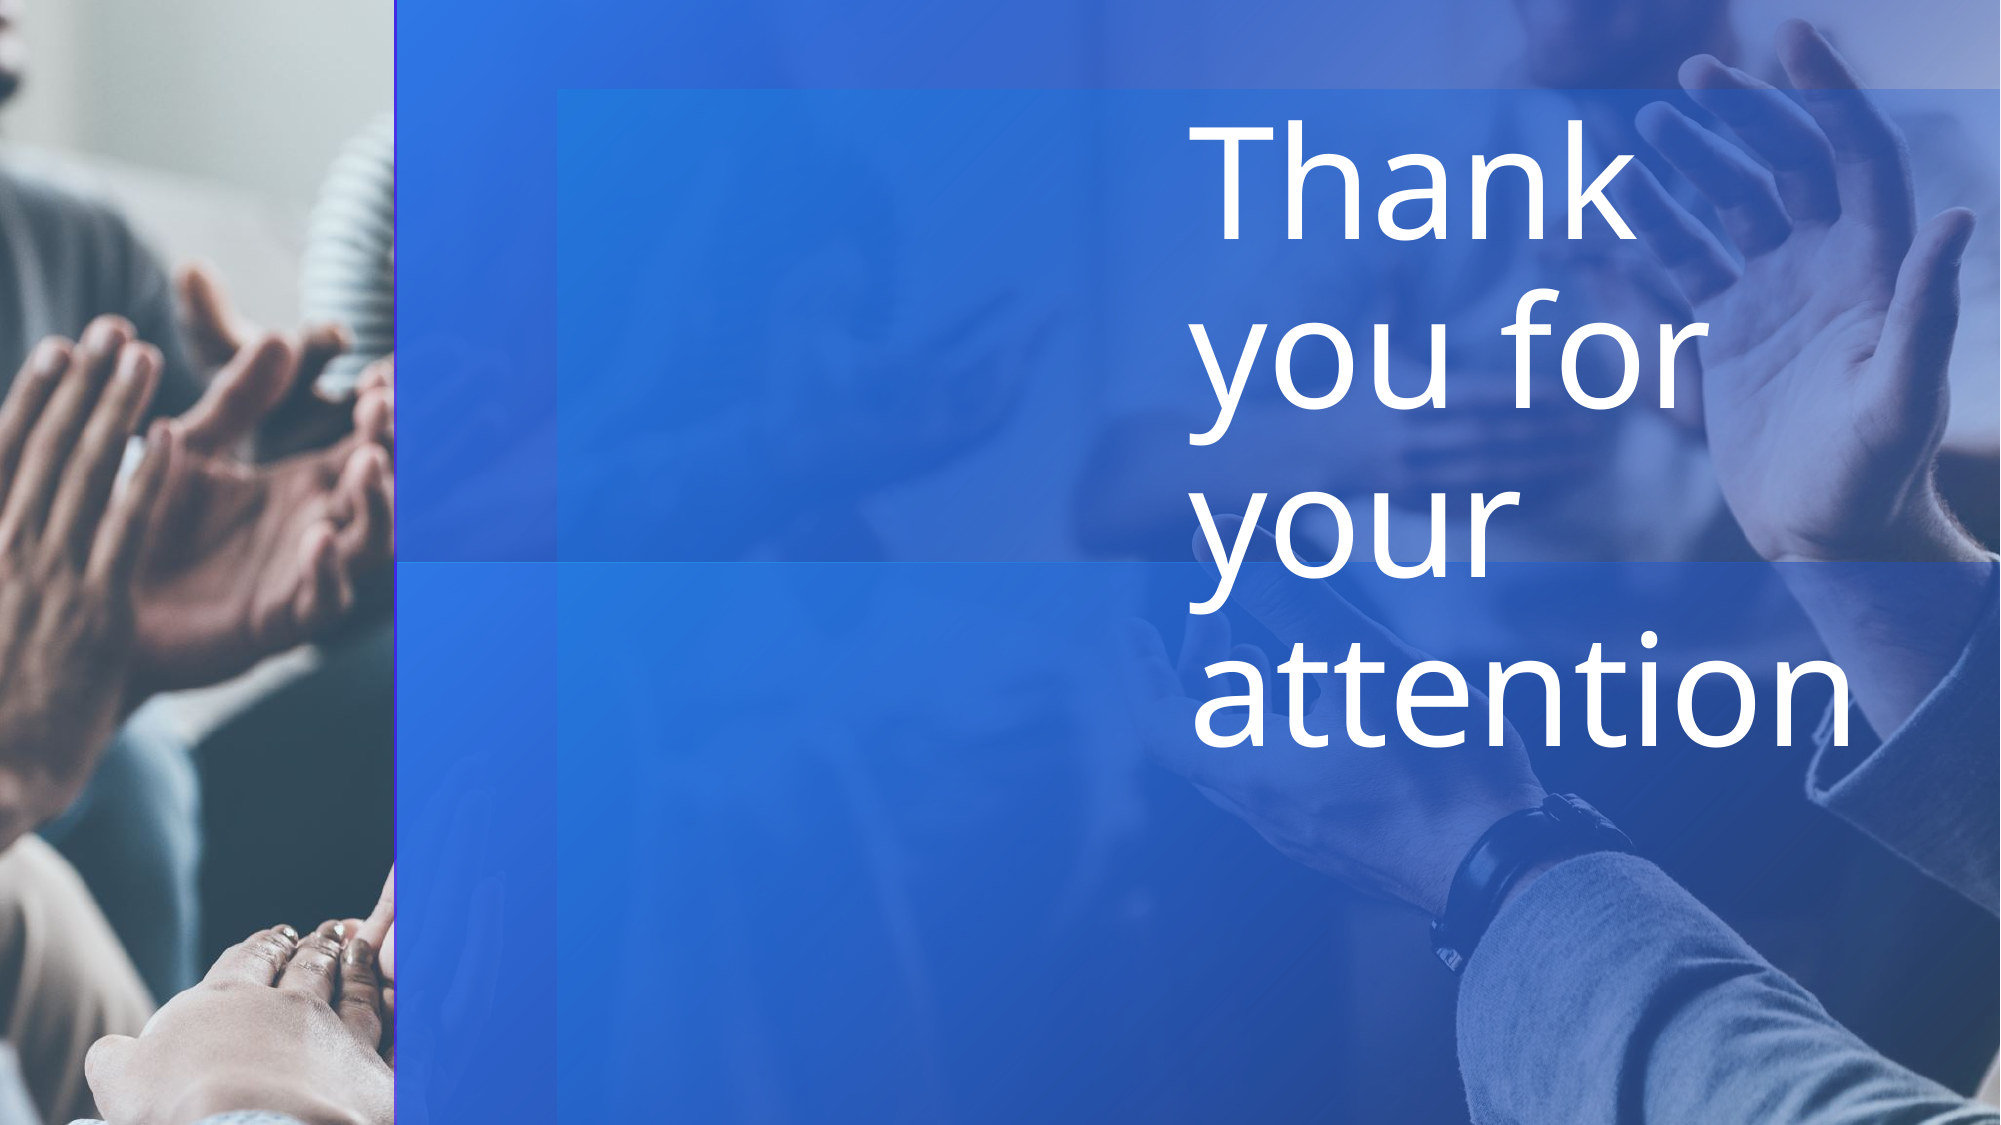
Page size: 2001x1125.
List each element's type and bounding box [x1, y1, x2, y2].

text_box [394, 0, 2000, 1125]
picture [0, 0, 394, 1125]
